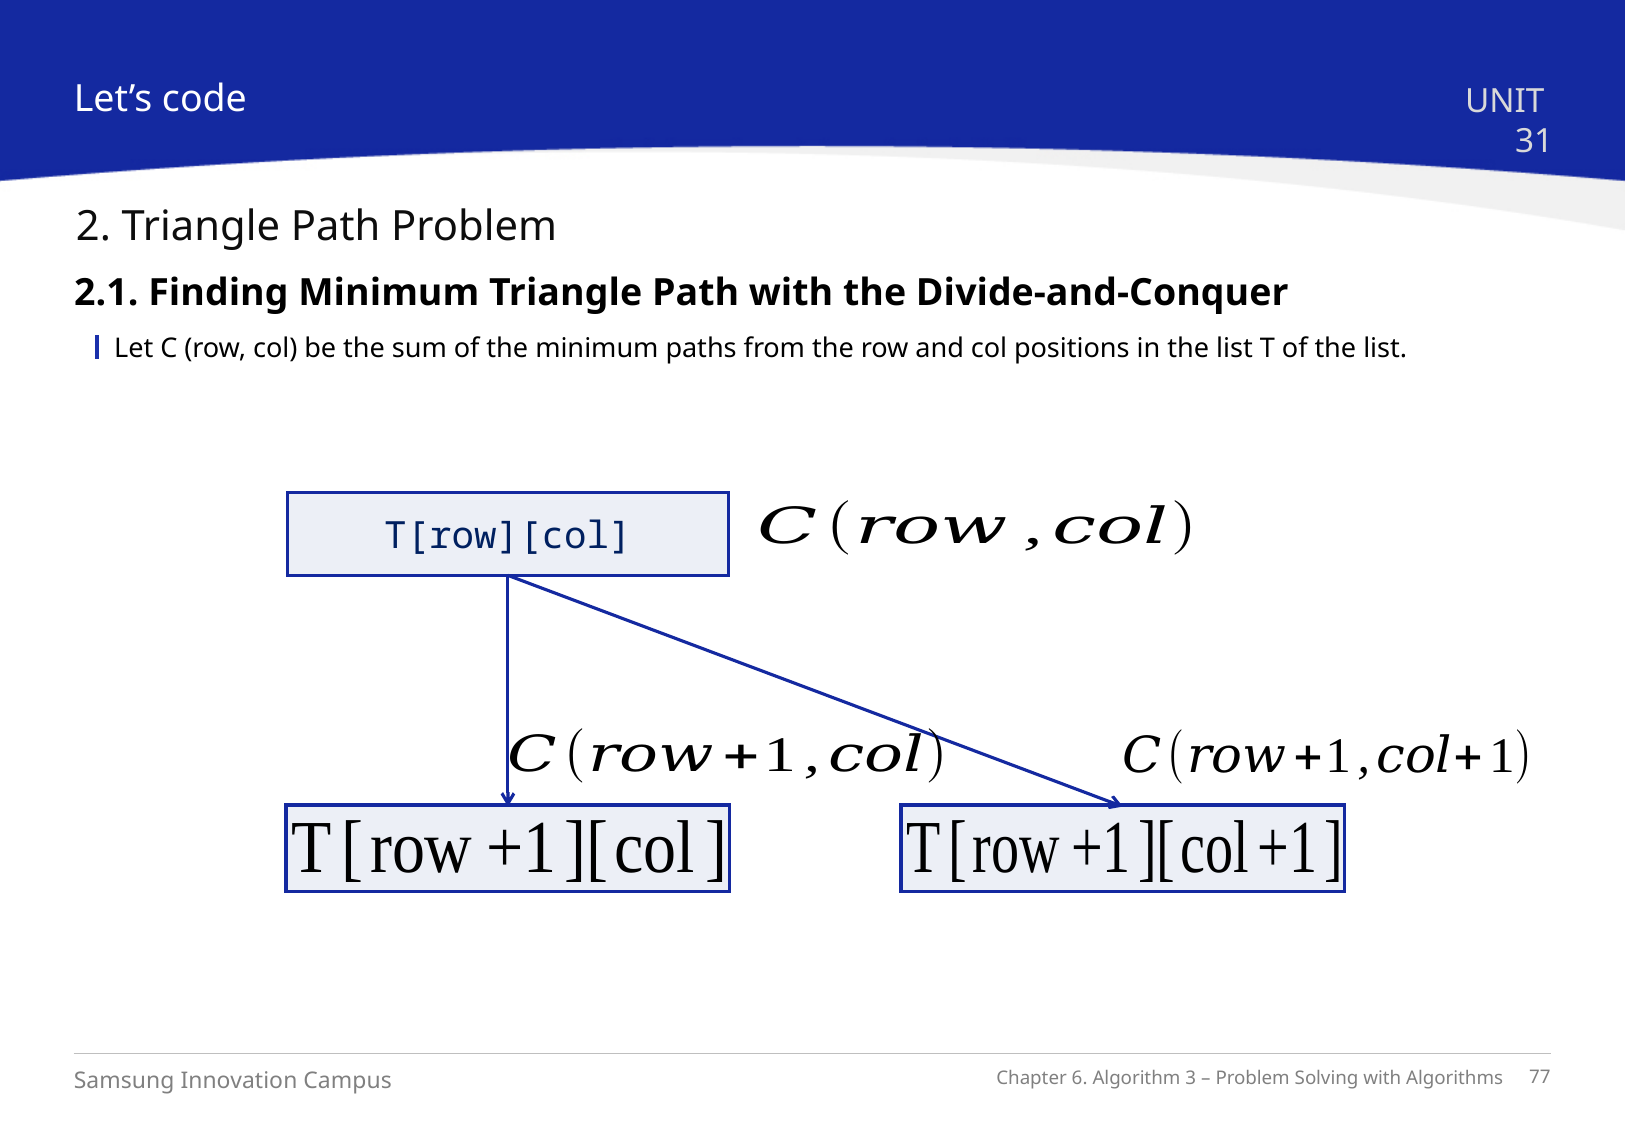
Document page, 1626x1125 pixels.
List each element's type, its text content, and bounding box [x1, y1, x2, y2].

text_box [370, 492, 584, 576]
text_box 2. Triangle Path Problem [75, 198, 1554, 250]
text_box Let C (row, col) be the sum of the minimum paths from the row and col positions in the list T of the list. [94, 330, 1554, 364]
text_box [507, 575, 1123, 807]
picture [0, 0, 1625, 1125]
text_box 2.1. Finding Minimum Triangle Path with the Divide-and-Conquer [59, 260, 1538, 320]
text_box UNIT 31 [1422, 78, 1554, 159]
text_box T[row][col] [287, 491, 729, 576]
text_box Let’s code [73, 73, 981, 120]
